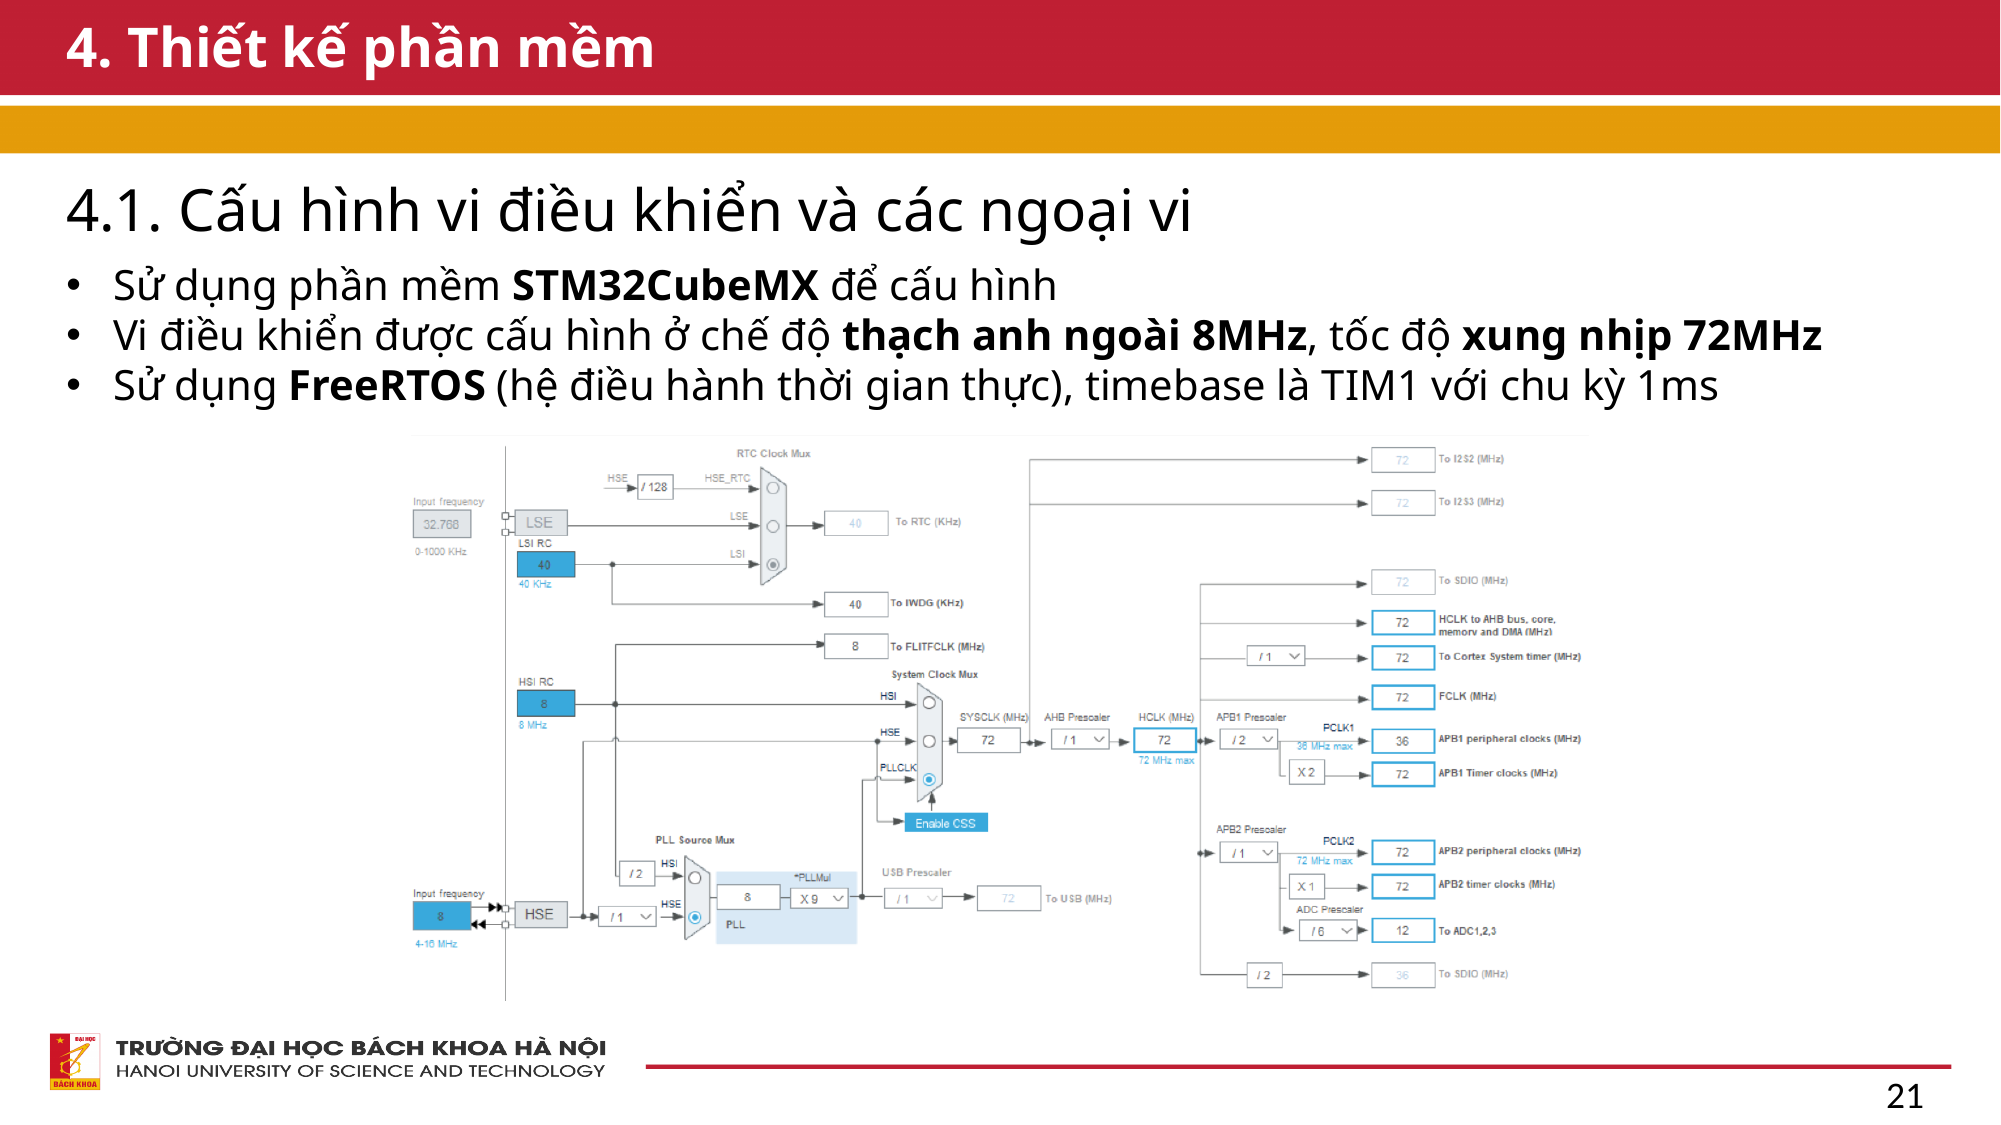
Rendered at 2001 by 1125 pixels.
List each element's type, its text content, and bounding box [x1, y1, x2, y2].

text_box 4.1. Cấu hình vi điều khiển và các ngoại vi [51, 166, 1722, 251]
text_box Sử dụng phần mềm STM32CubeMX để cấu hình Vi điều khiển được cấu hình ở chế độ thạch anh ngoài 8MHz, tốc độ xung nhịp 72MHz Sử dụng FreeRTOS (hệ điều hành thời gian thực), timebase là TIM1 với chu kỳ 1ms [51, 251, 1952, 507]
title 4. Thiết kế phần mềm [51, 12, 1949, 87]
text_box 21 [1871, 1063, 1952, 1124]
picture [0, 0, 2001, 1125]
